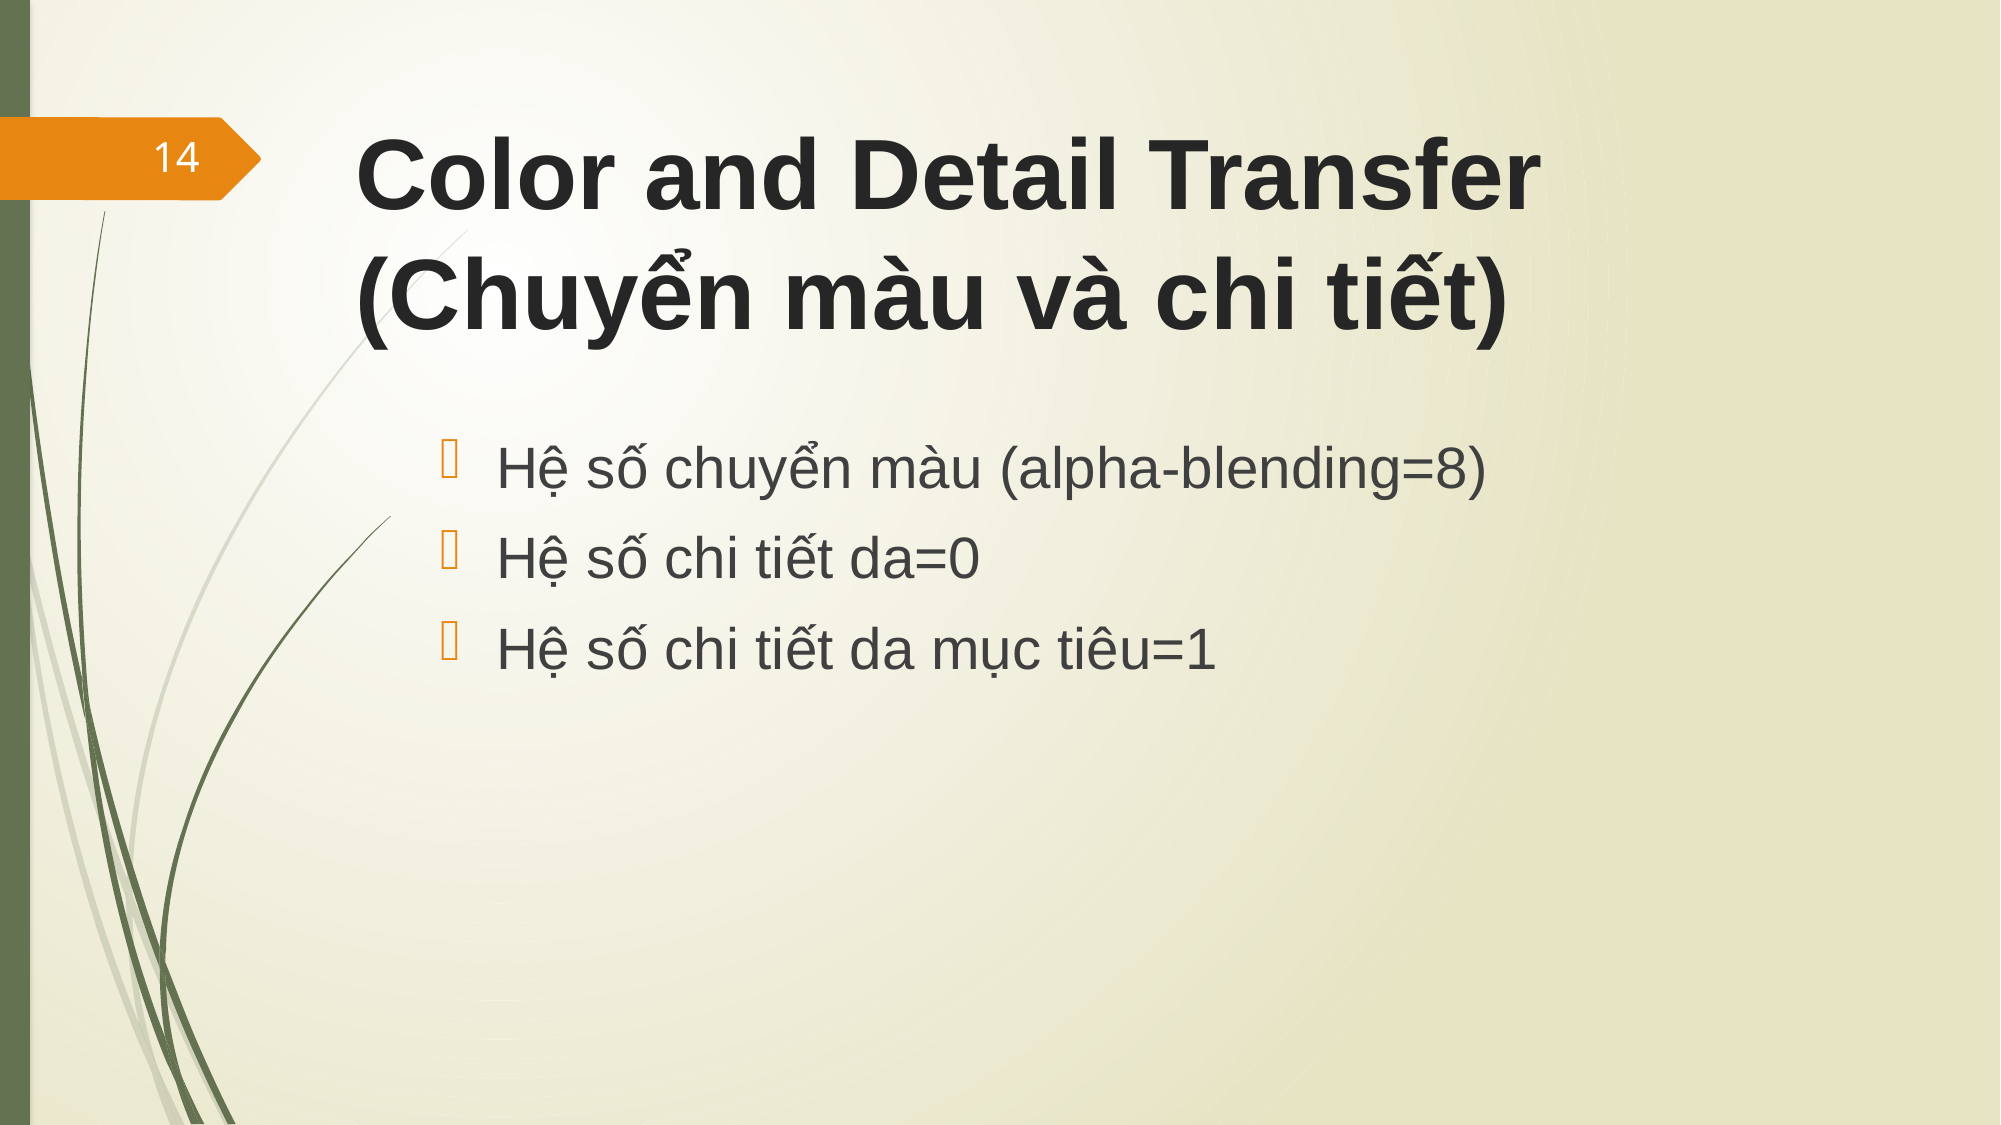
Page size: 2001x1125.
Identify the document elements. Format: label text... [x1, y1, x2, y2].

slide_number 14 [87, 129, 216, 190]
list Hệ số chuyển màu (alpha-blending=8) Hệ số chi tiết da=0 Hệ số chi tiết da mục tiêu=1 [424, 422, 1888, 970]
title Color and Detail Transfer (Chuyển màu và chi tiết) [340, 102, 1765, 313]
